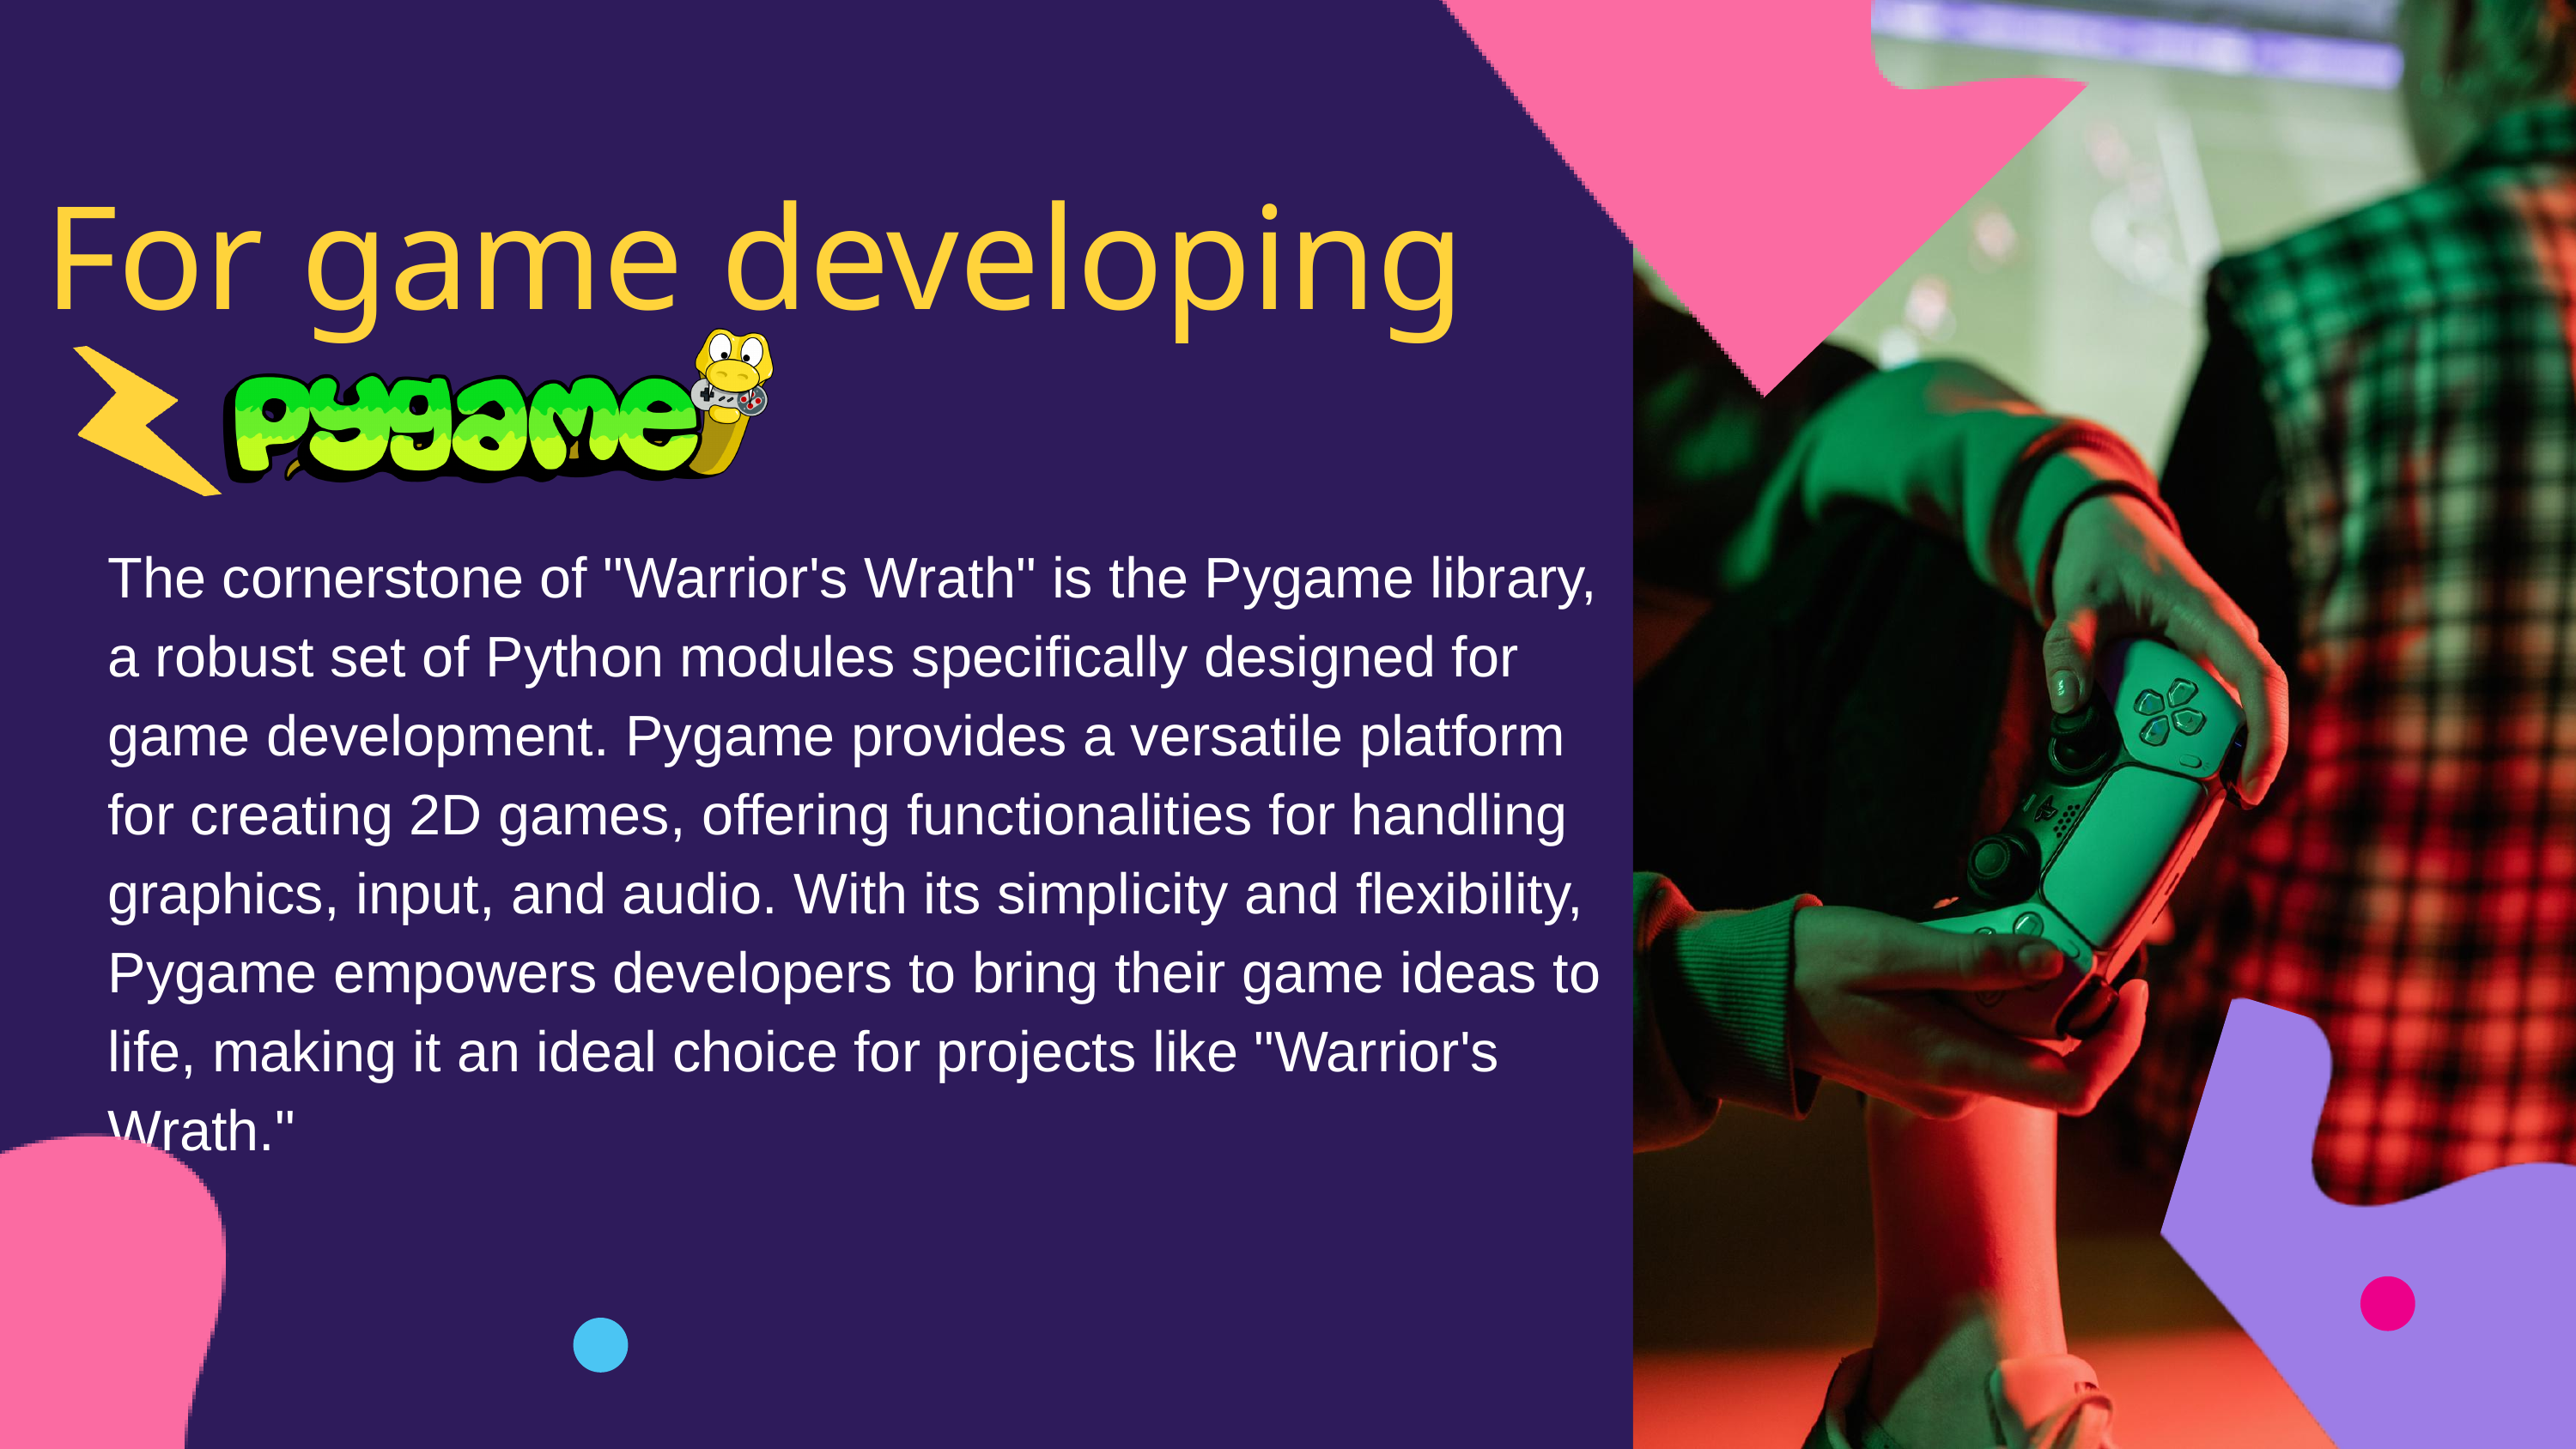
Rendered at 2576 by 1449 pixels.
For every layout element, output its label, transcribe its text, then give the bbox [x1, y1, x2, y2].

text_box The cornerstone of "Warrior's Wrath" is the Pygame library, a robust set of Python modules specifically designed for game development. Pygame provides a versatile platform for creating 2D games, offering functionalities for handling graphics, input, and audio. With its simplicity and flexibility, Pygame empowers developers to bring their game ideas to life, making it an ideal choice for projects like "Warrior's Wrath." [107, 530, 1628, 1162]
picture [222, 328, 774, 483]
text_box [0, 913, 394, 1449]
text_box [2360, 1276, 2415, 1331]
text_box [573, 1317, 629, 1373]
text_box For game developing [44, 131, 1511, 338]
picture [1632, 0, 2576, 1449]
text_box [1185, 0, 1631, 458]
text_box [55, 328, 242, 513]
